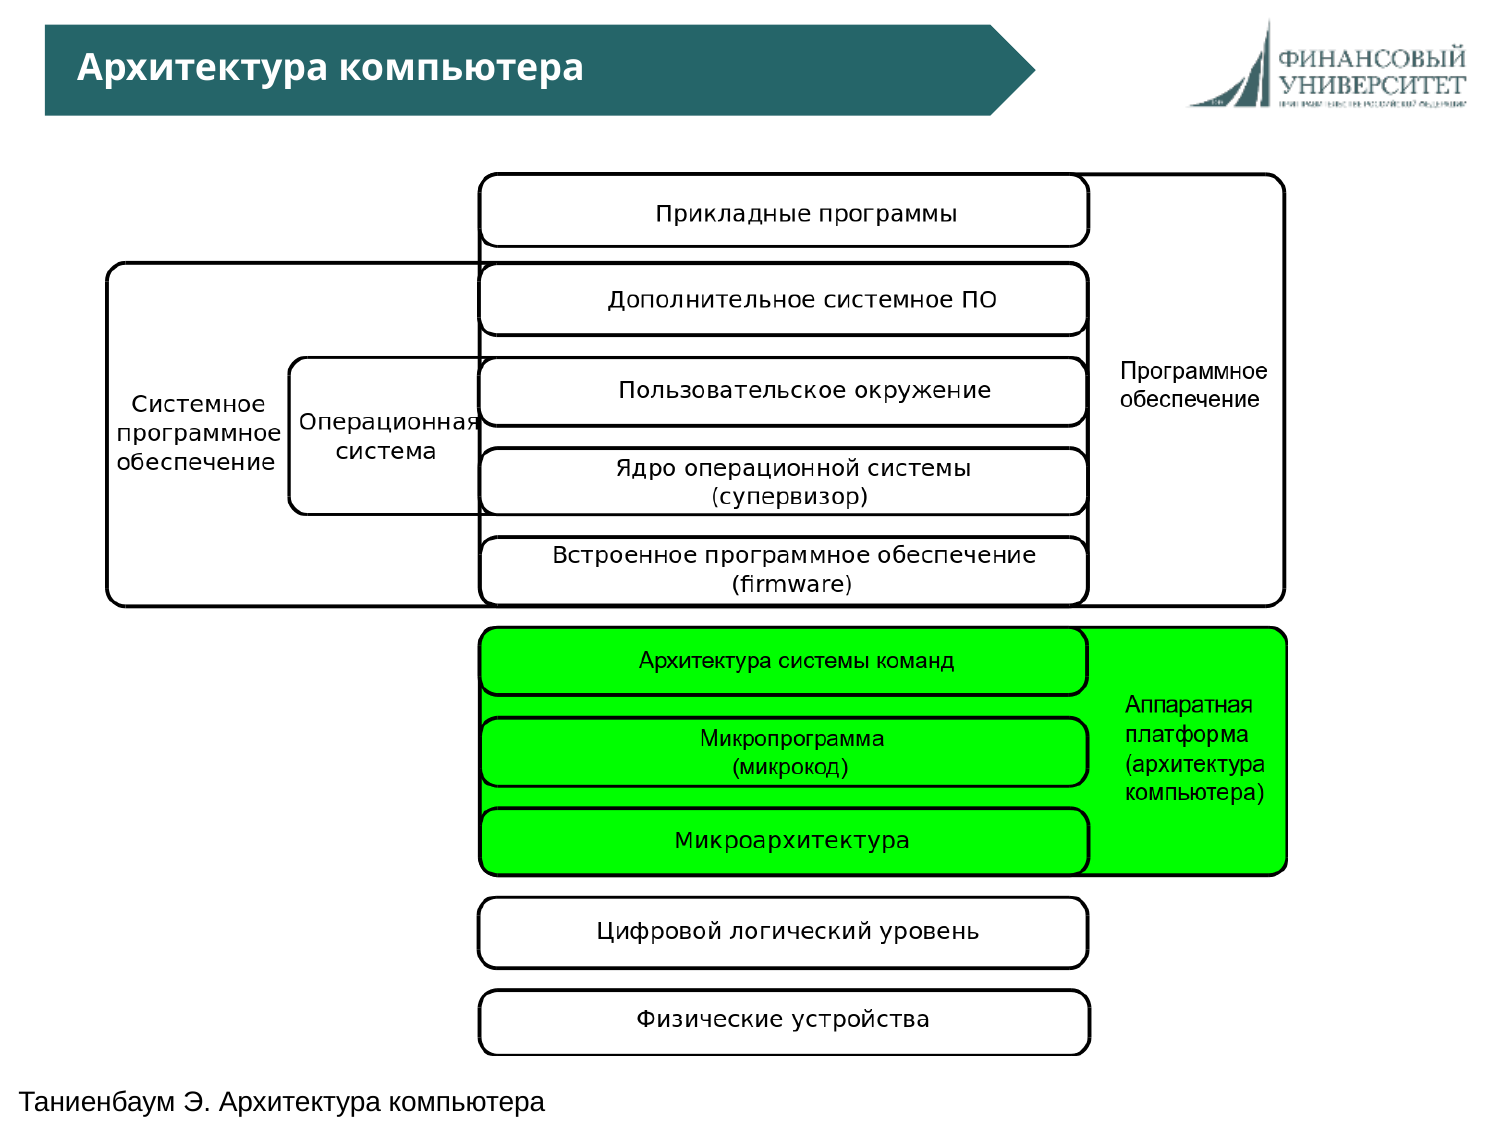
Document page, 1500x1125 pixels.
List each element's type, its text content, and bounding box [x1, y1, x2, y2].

picture [1184, 15, 1468, 116]
text_box Таниенбаум Э. Архитектура компьютера [3, 1075, 561, 1125]
text_box Архитектура компьютера [62, 35, 601, 95]
picture [105, 172, 1289, 1056]
text_box [42, 22, 1039, 118]
